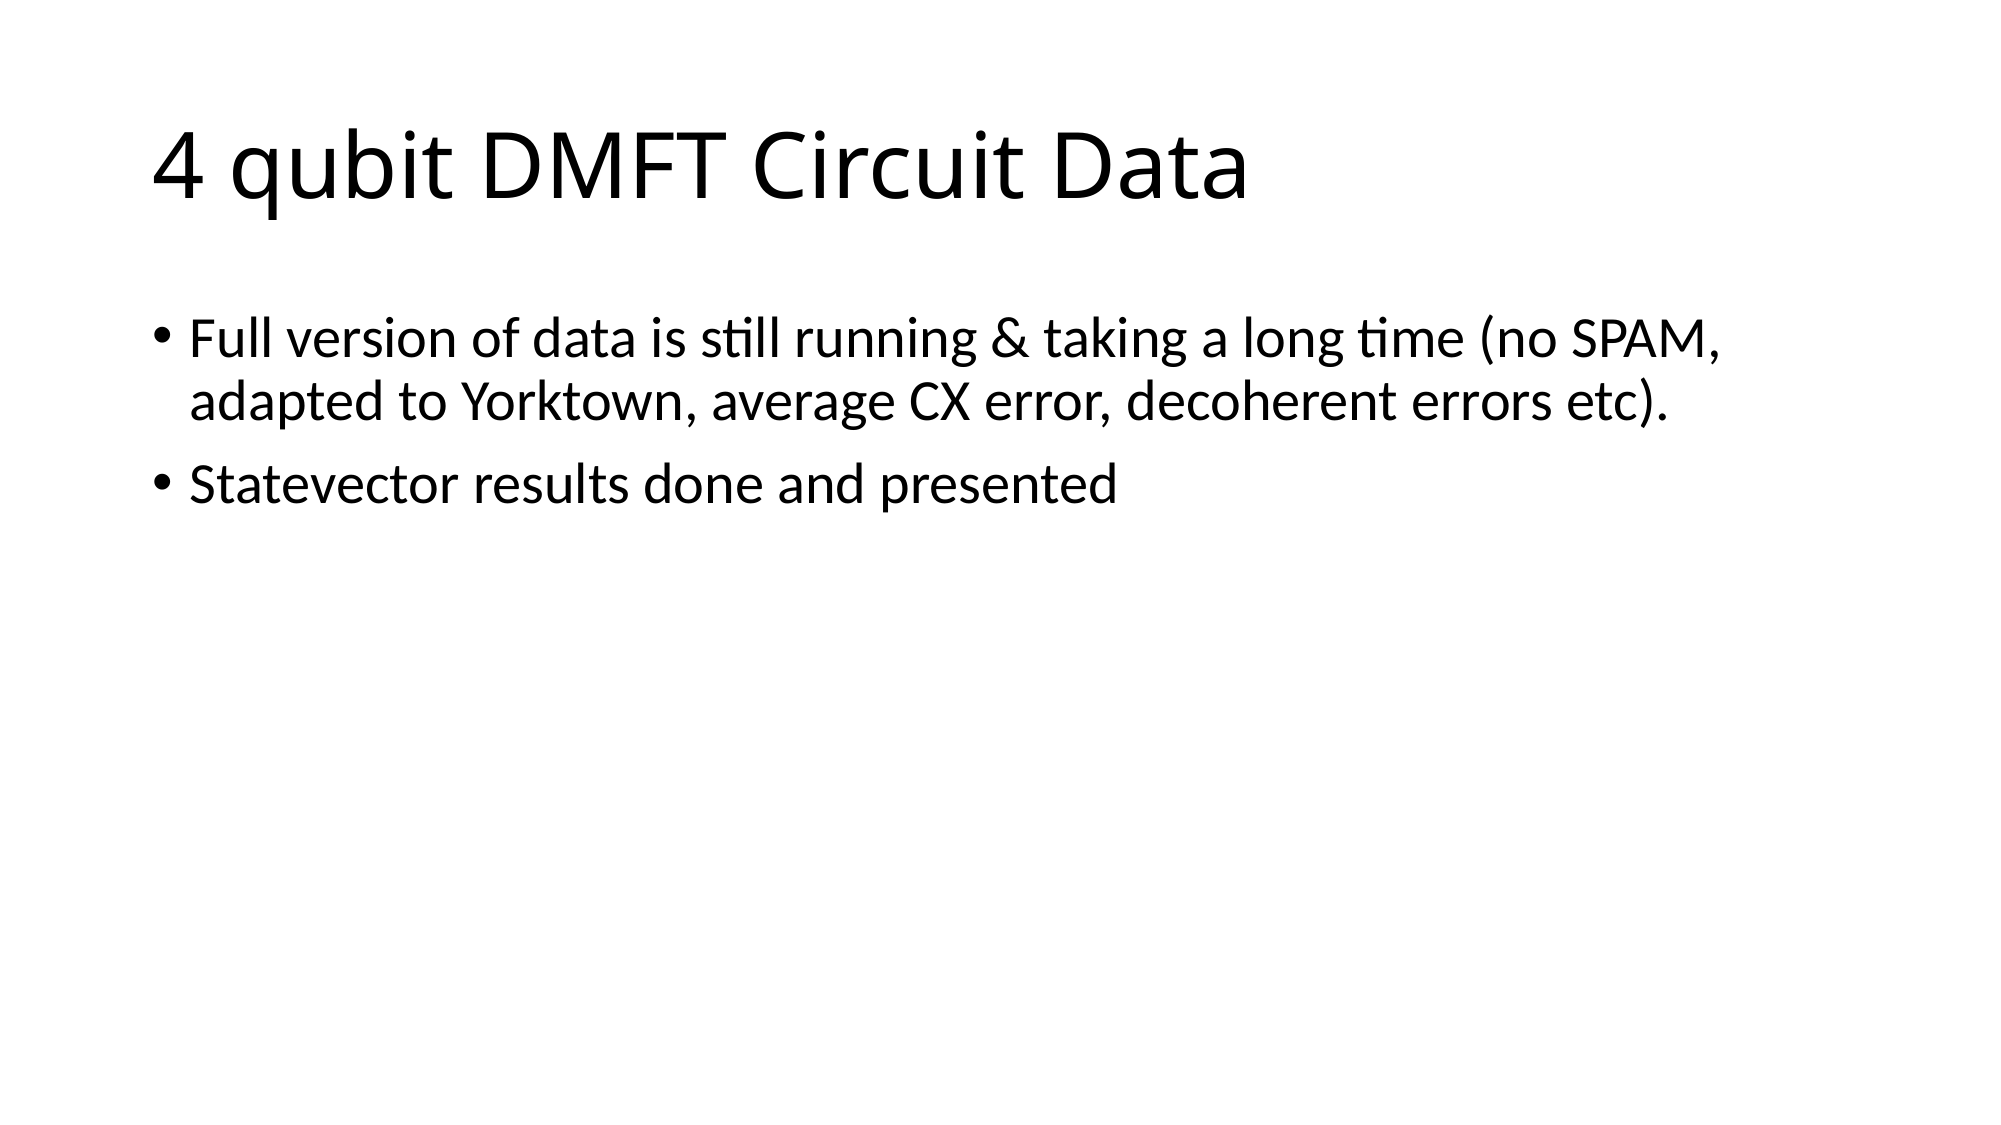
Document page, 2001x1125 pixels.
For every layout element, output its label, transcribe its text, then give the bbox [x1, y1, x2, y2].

list Full version of data is still running & taking a long time (no SPAM, adapted to Yorktown, average CX error, decoherent errors etc). Statevector results done and presented [137, 299, 1863, 1014]
title 4 qubit DMFT Circuit Data [137, 59, 1863, 278]
